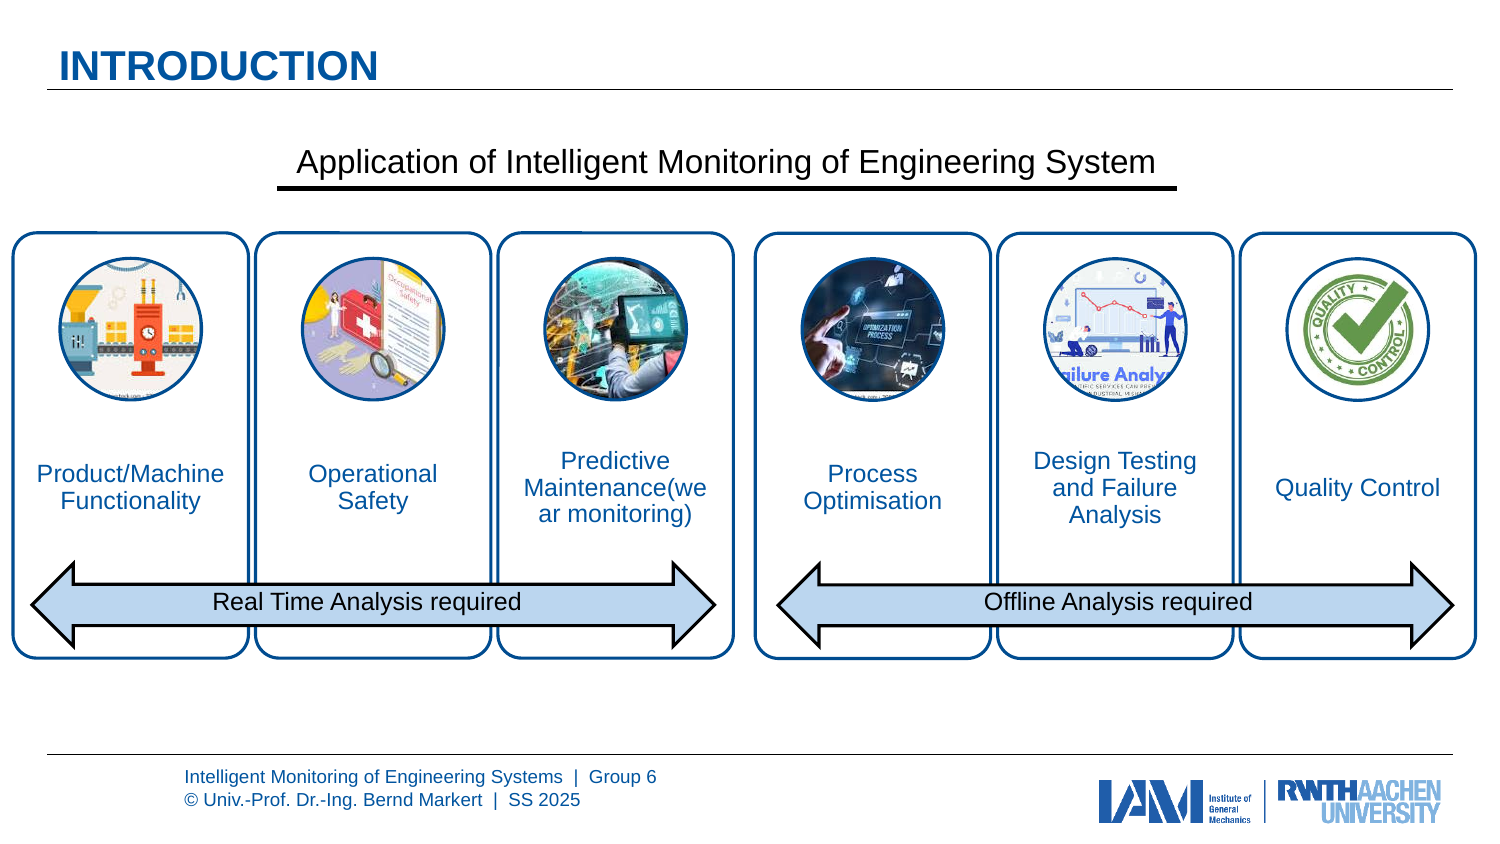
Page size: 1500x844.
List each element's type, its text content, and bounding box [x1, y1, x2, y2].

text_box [755, 233, 1476, 659]
title INTRODUCTION [47, 22, 1453, 89]
text_box Application of Intelligent Monitoring of Engineering System [281, 132, 1174, 186]
picture [1086, 758, 1454, 844]
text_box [12, 232, 734, 659]
